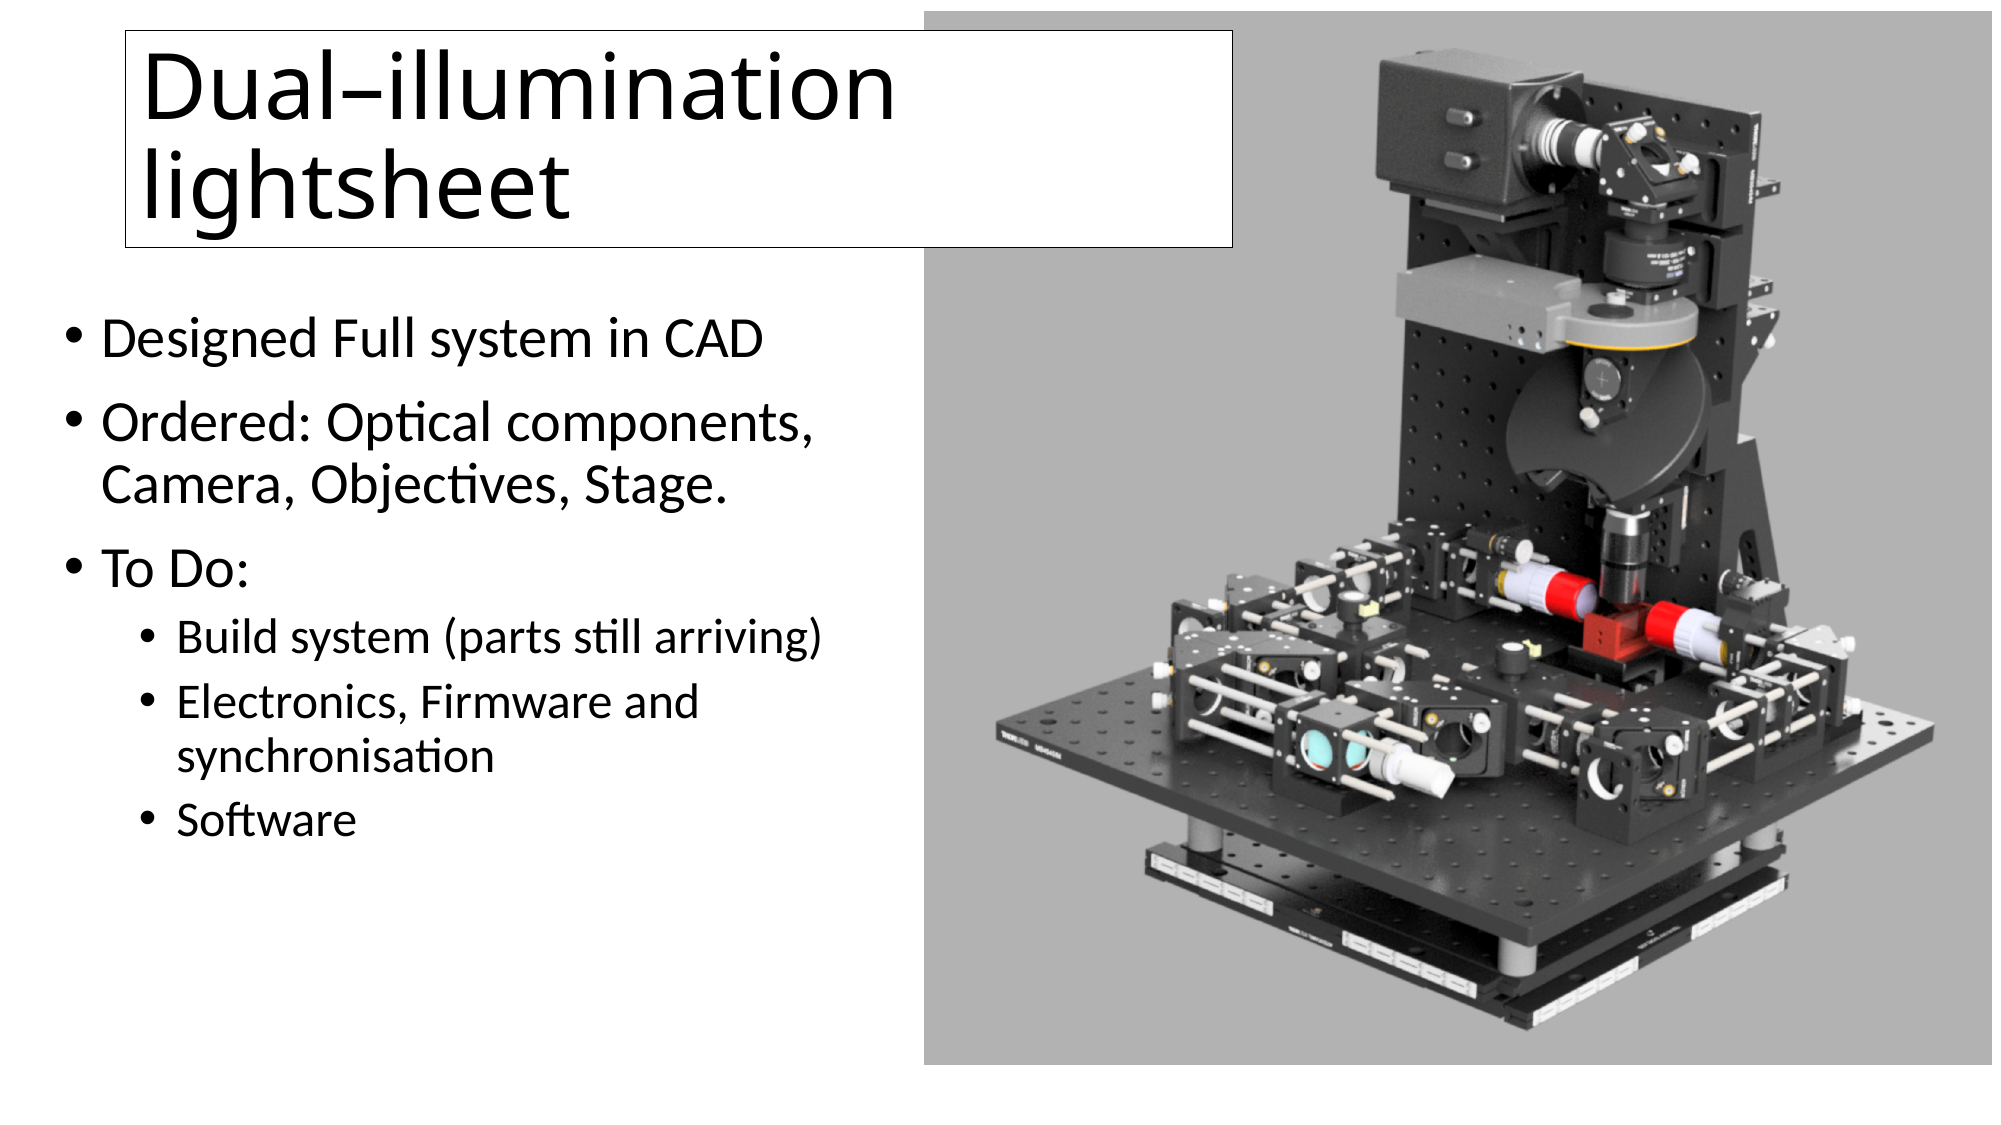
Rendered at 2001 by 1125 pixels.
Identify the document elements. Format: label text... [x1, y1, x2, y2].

picture [924, 11, 1992, 1065]
list Designed Full system in CAD Ordered: Optical components, Camera, Objectives, Stage. To Do: Build system (parts still arriving) Electronics, Firmware and synchronisation Software [48, 299, 924, 1014]
title Dual–illumination lightsheet [125, 30, 924, 248]
